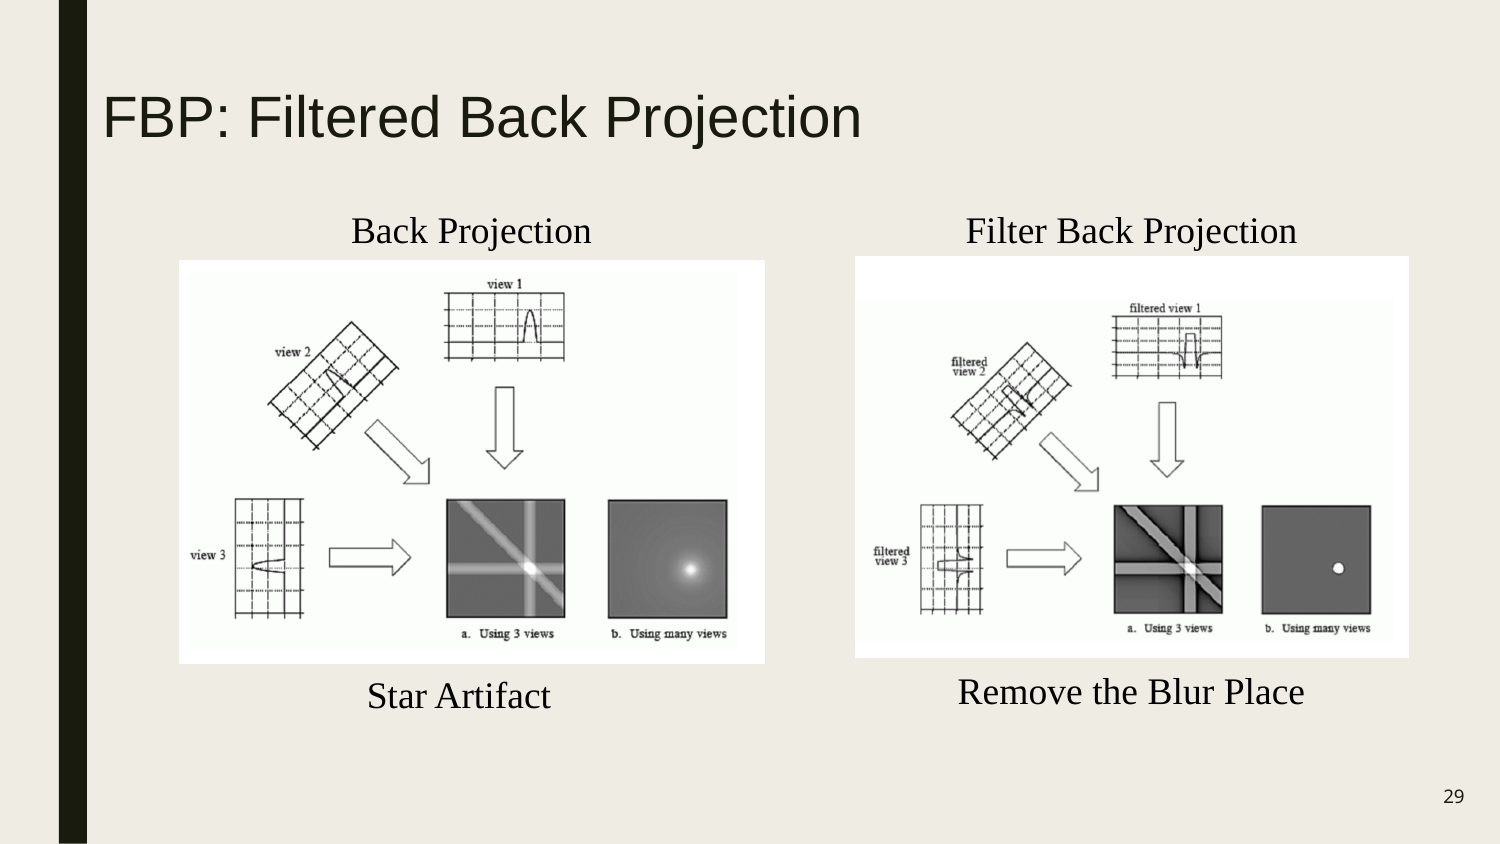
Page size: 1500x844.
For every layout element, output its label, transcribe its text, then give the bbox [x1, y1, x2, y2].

picture [854, 256, 1409, 658]
slide_number 28 [1389, 764, 1480, 830]
picture [179, 260, 765, 665]
text_box Filter Back Projection [895, 199, 1368, 256]
text_box Back Projection [319, 199, 624, 259]
text_box Star Artifact [342, 665, 576, 724]
text_box Remove the Blur Place [885, 659, 1378, 719]
text_box FBP: Filtered Back Projection [87, 72, 1487, 167]
